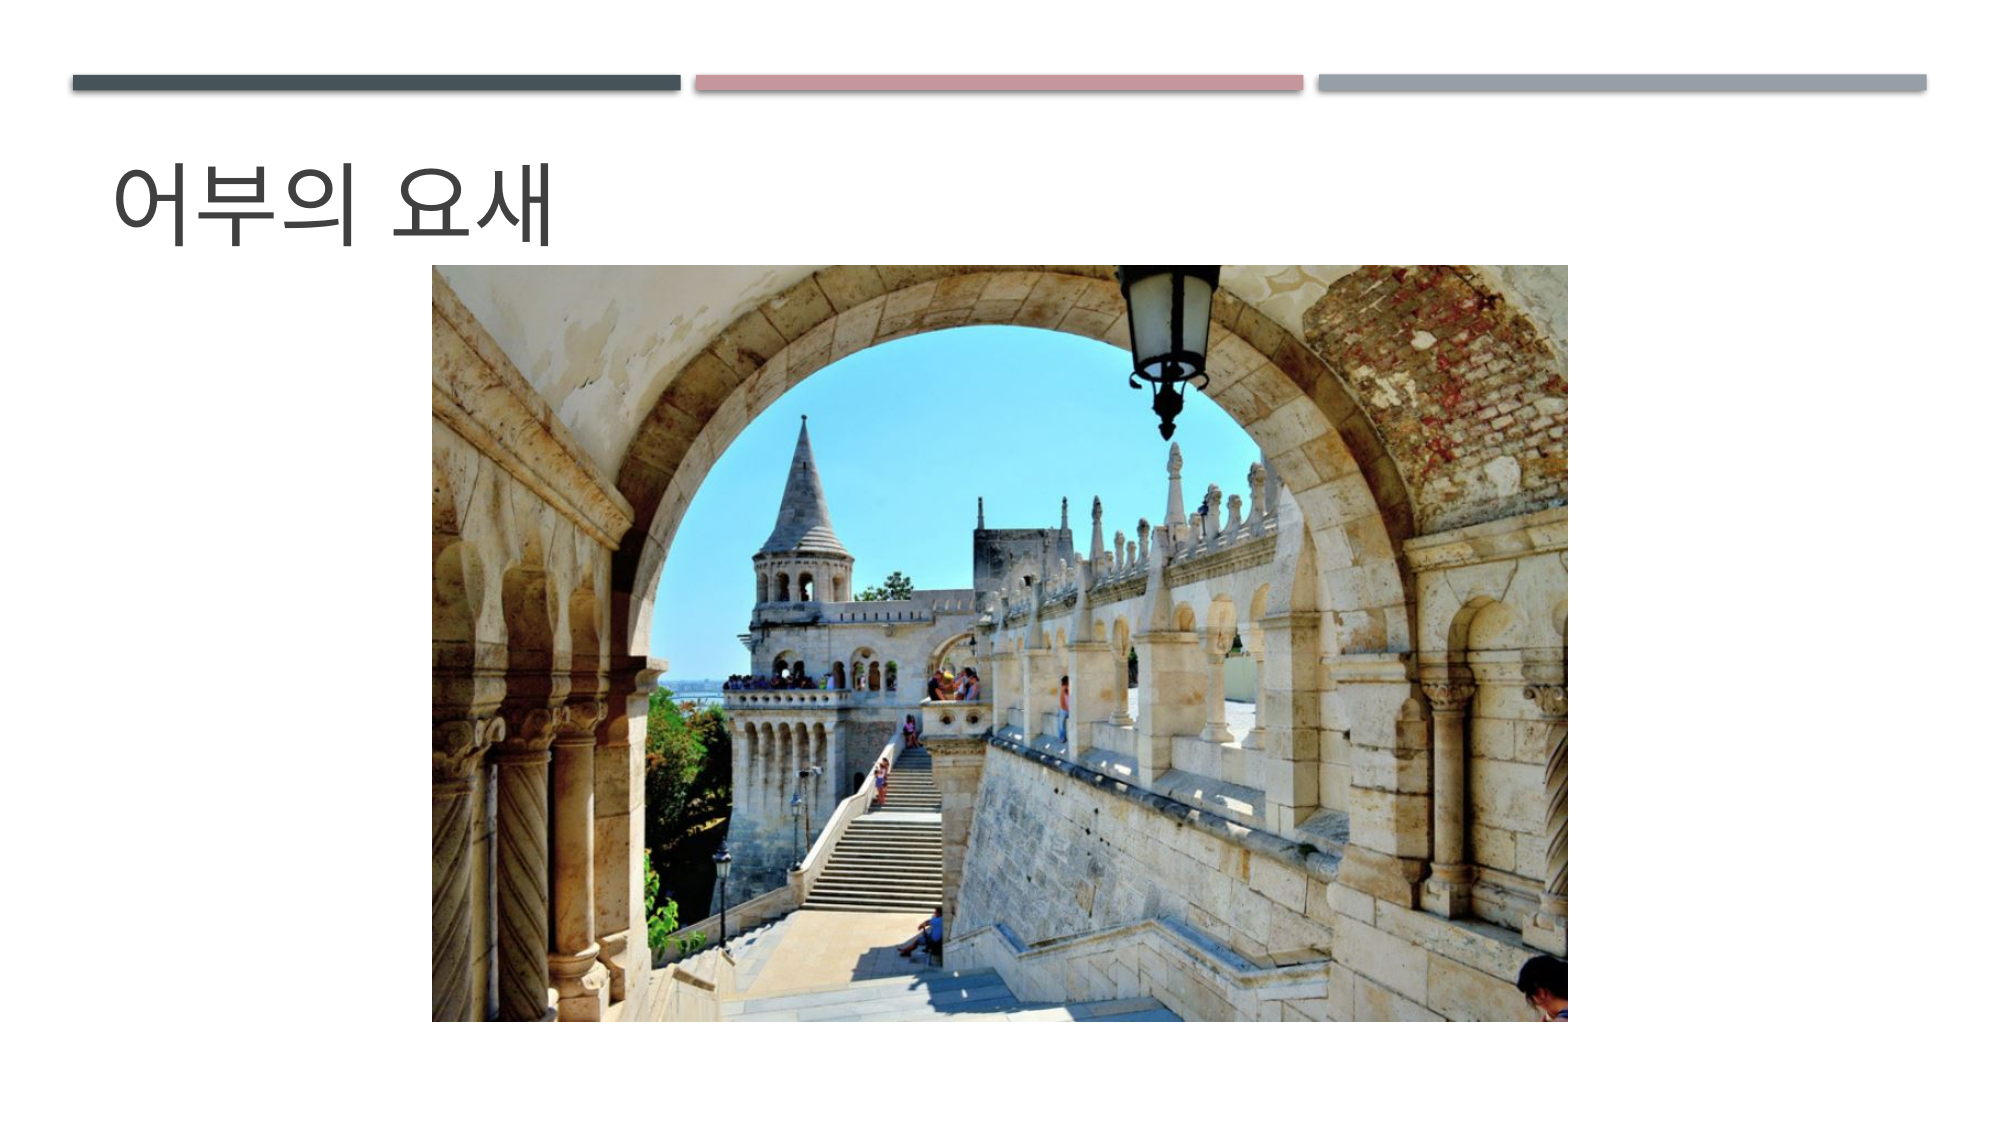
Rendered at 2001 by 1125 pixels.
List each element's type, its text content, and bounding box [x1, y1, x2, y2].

picture [431, 264, 1569, 1022]
title 어부의 요새 [95, 115, 1905, 266]
